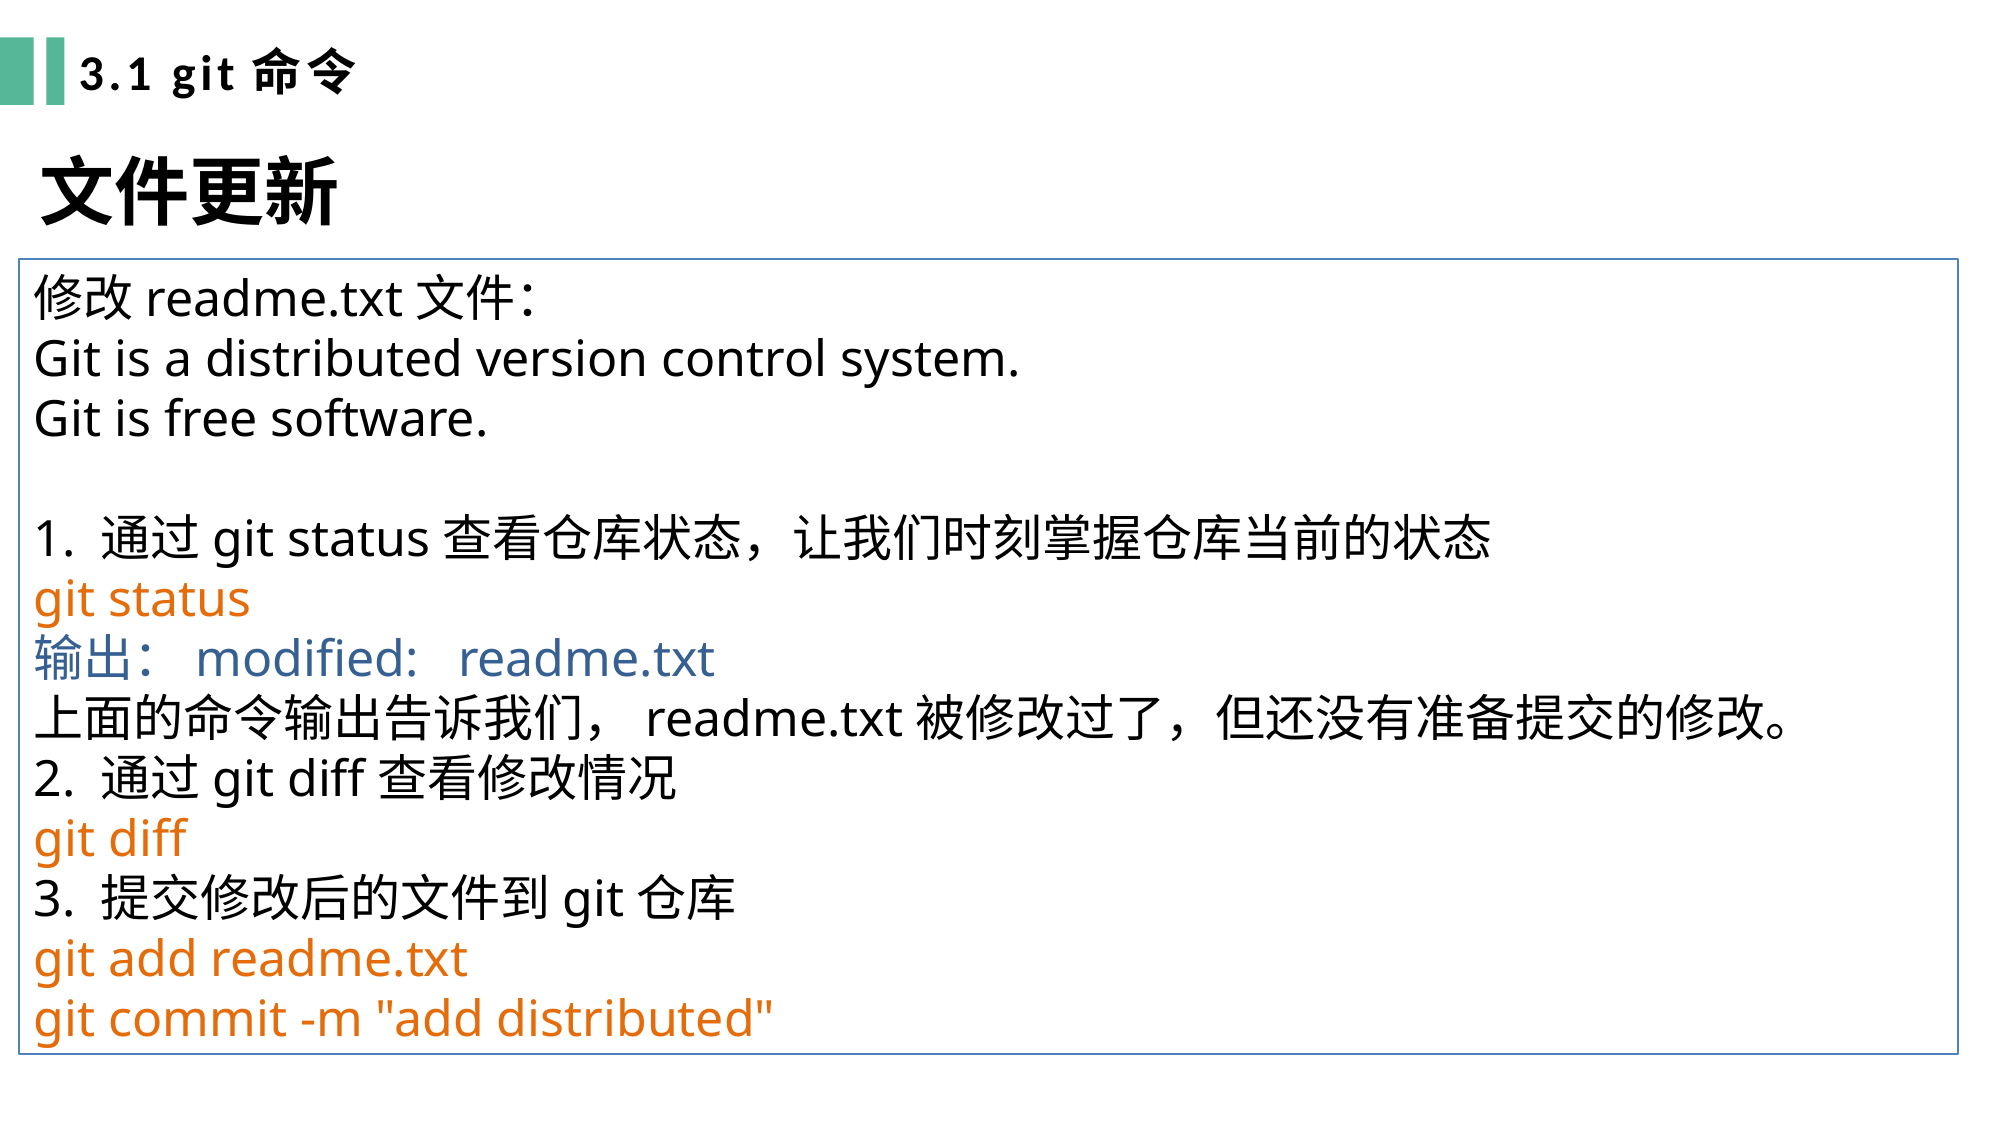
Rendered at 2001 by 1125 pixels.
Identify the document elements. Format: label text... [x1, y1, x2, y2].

text_box 修改readme.txt文件： Git is a distributed version control system. Git is free software. 1. 通过git status查看仓库状态，让我们时刻掌握仓库当前的状态 git status 输出：modified: readme.txt 上面的命令输出告诉我们，readme.txt被修改过了，但还没有准备提交的修改。 2. 通过git diff查看修改情况 git diff 3. 提交修改后的文件到git仓库 git add readme.txt git commit -m "add distributed" [19, 259, 1958, 1055]
title 3.1 git命令 [63, 32, 381, 136]
text_box 文件更新 [24, 136, 1317, 242]
